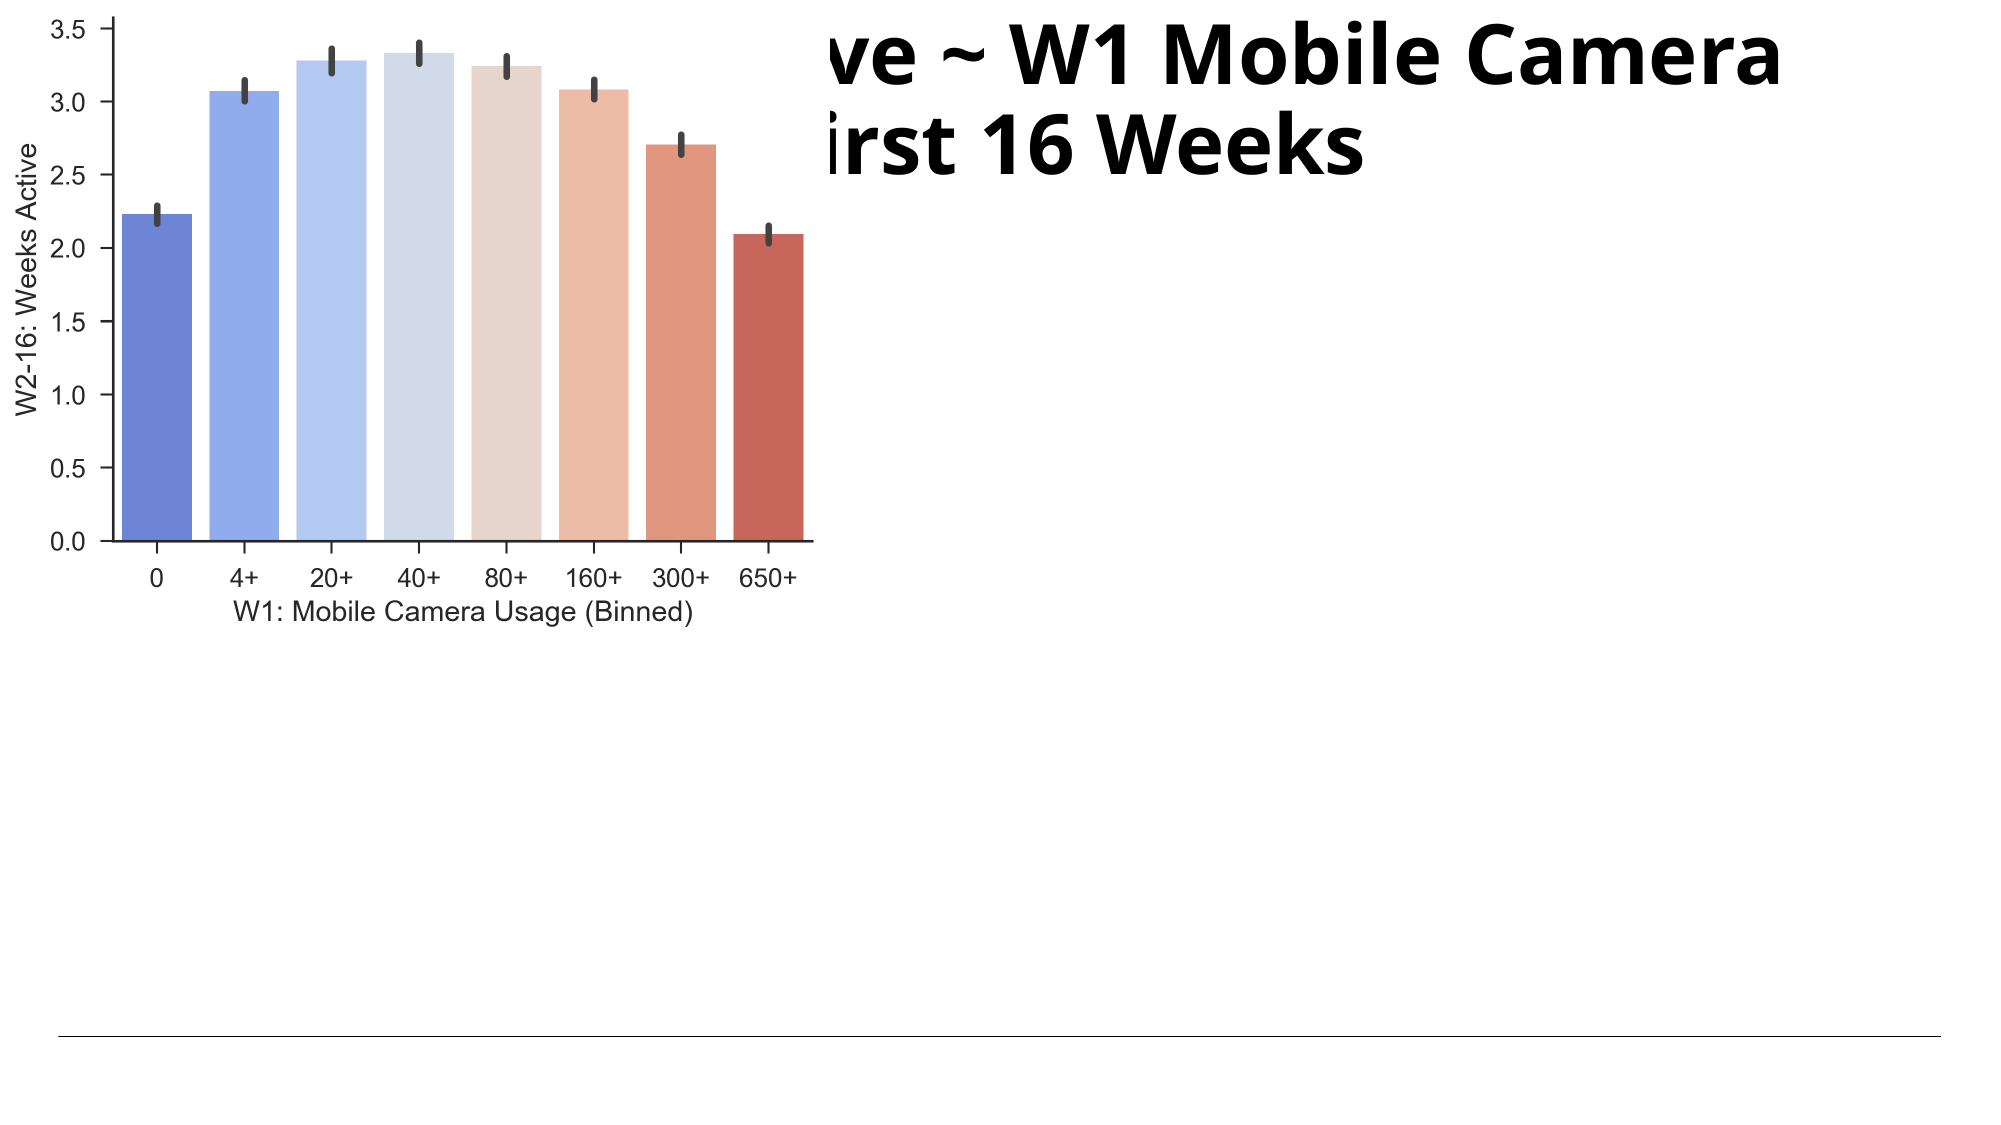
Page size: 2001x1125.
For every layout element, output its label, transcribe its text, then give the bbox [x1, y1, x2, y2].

title W2-16: Weeks Active ~ W1 Mobile Camera Usage (Binned) - First 16 Weeks [830, 38, 1942, 166]
picture [0, 0, 830, 642]
